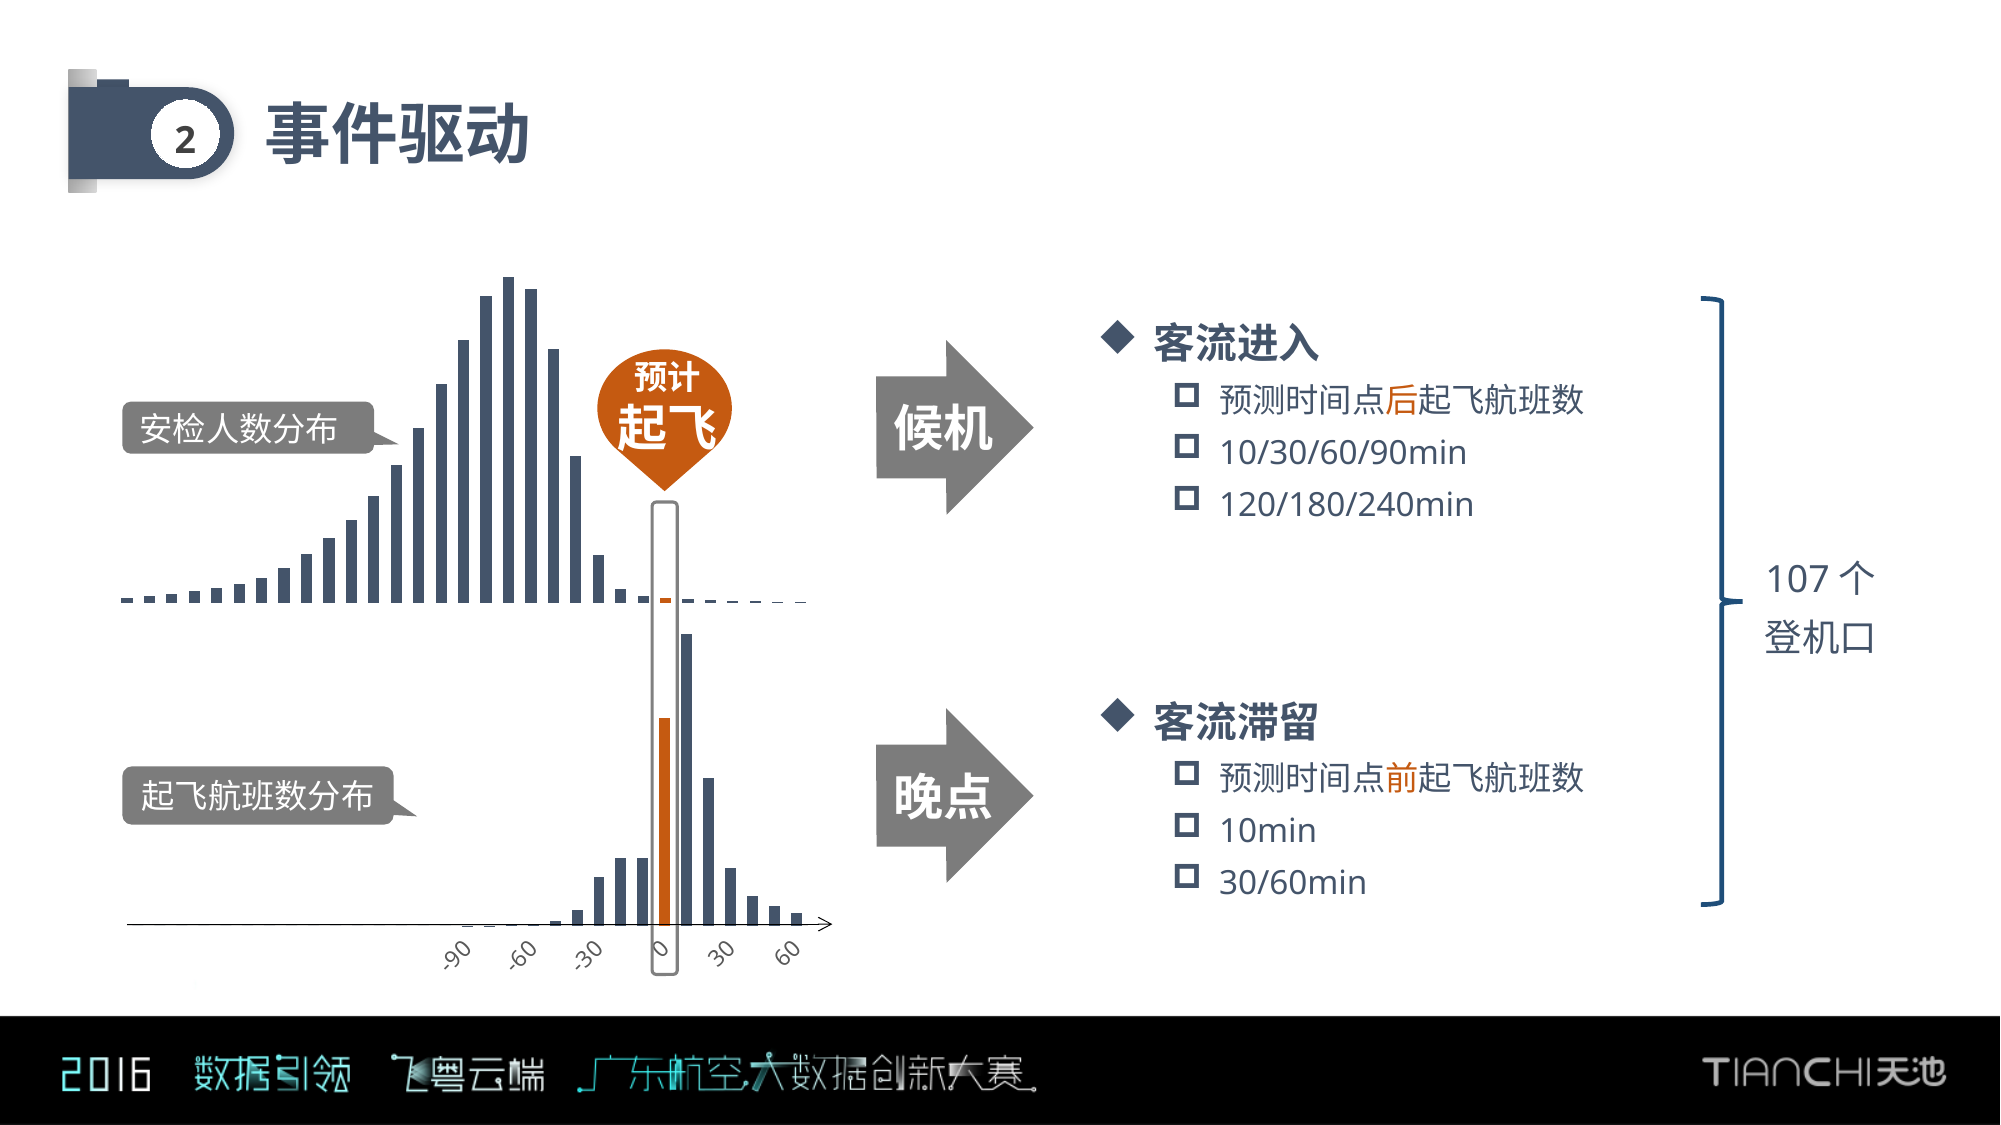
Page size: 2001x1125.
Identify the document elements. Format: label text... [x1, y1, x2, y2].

text_box 2 [151, 99, 220, 168]
text_box 事件驱动 [249, 94, 682, 180]
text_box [856, 353, 1028, 870]
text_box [90, 343, 841, 994]
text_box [1082, 294, 1744, 919]
text_box [68, 69, 97, 87]
text_box [68, 183, 97, 193]
text_box 107个 登机口 [1745, 534, 1896, 667]
picture [0, 0, 2000, 1125]
chart [82, 200, 833, 627]
text_box [97, 79, 129, 83]
text_box [68, 87, 235, 180]
